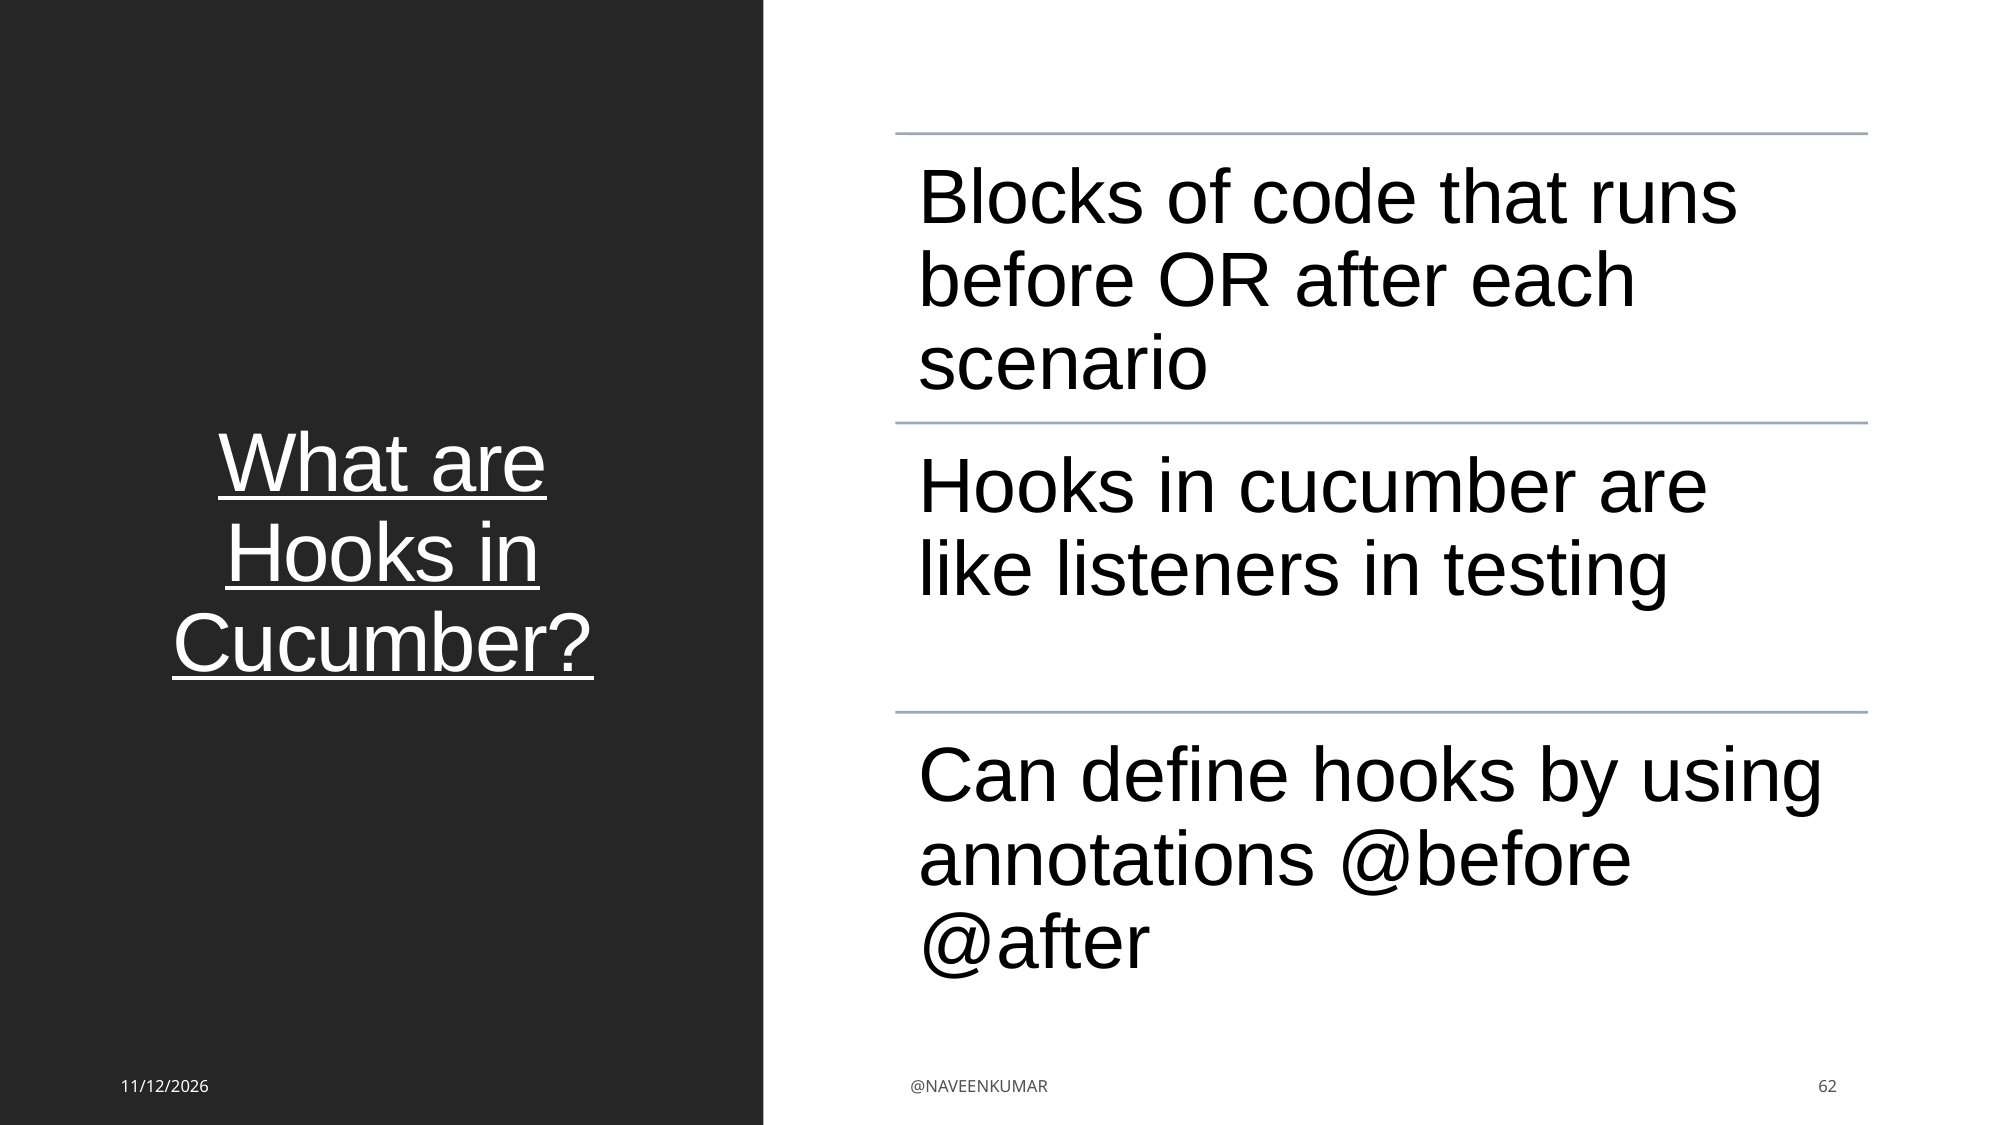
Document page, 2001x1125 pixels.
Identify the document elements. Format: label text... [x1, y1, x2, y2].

footer @NAVEENKUMAR [895, 1057, 1771, 1118]
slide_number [105, 1057, 683, 1118]
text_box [894, 132, 1869, 1003]
title What are Hooks in Cucumber? [94, 353, 672, 697]
slide_number 62 [1803, 1057, 1932, 1118]
